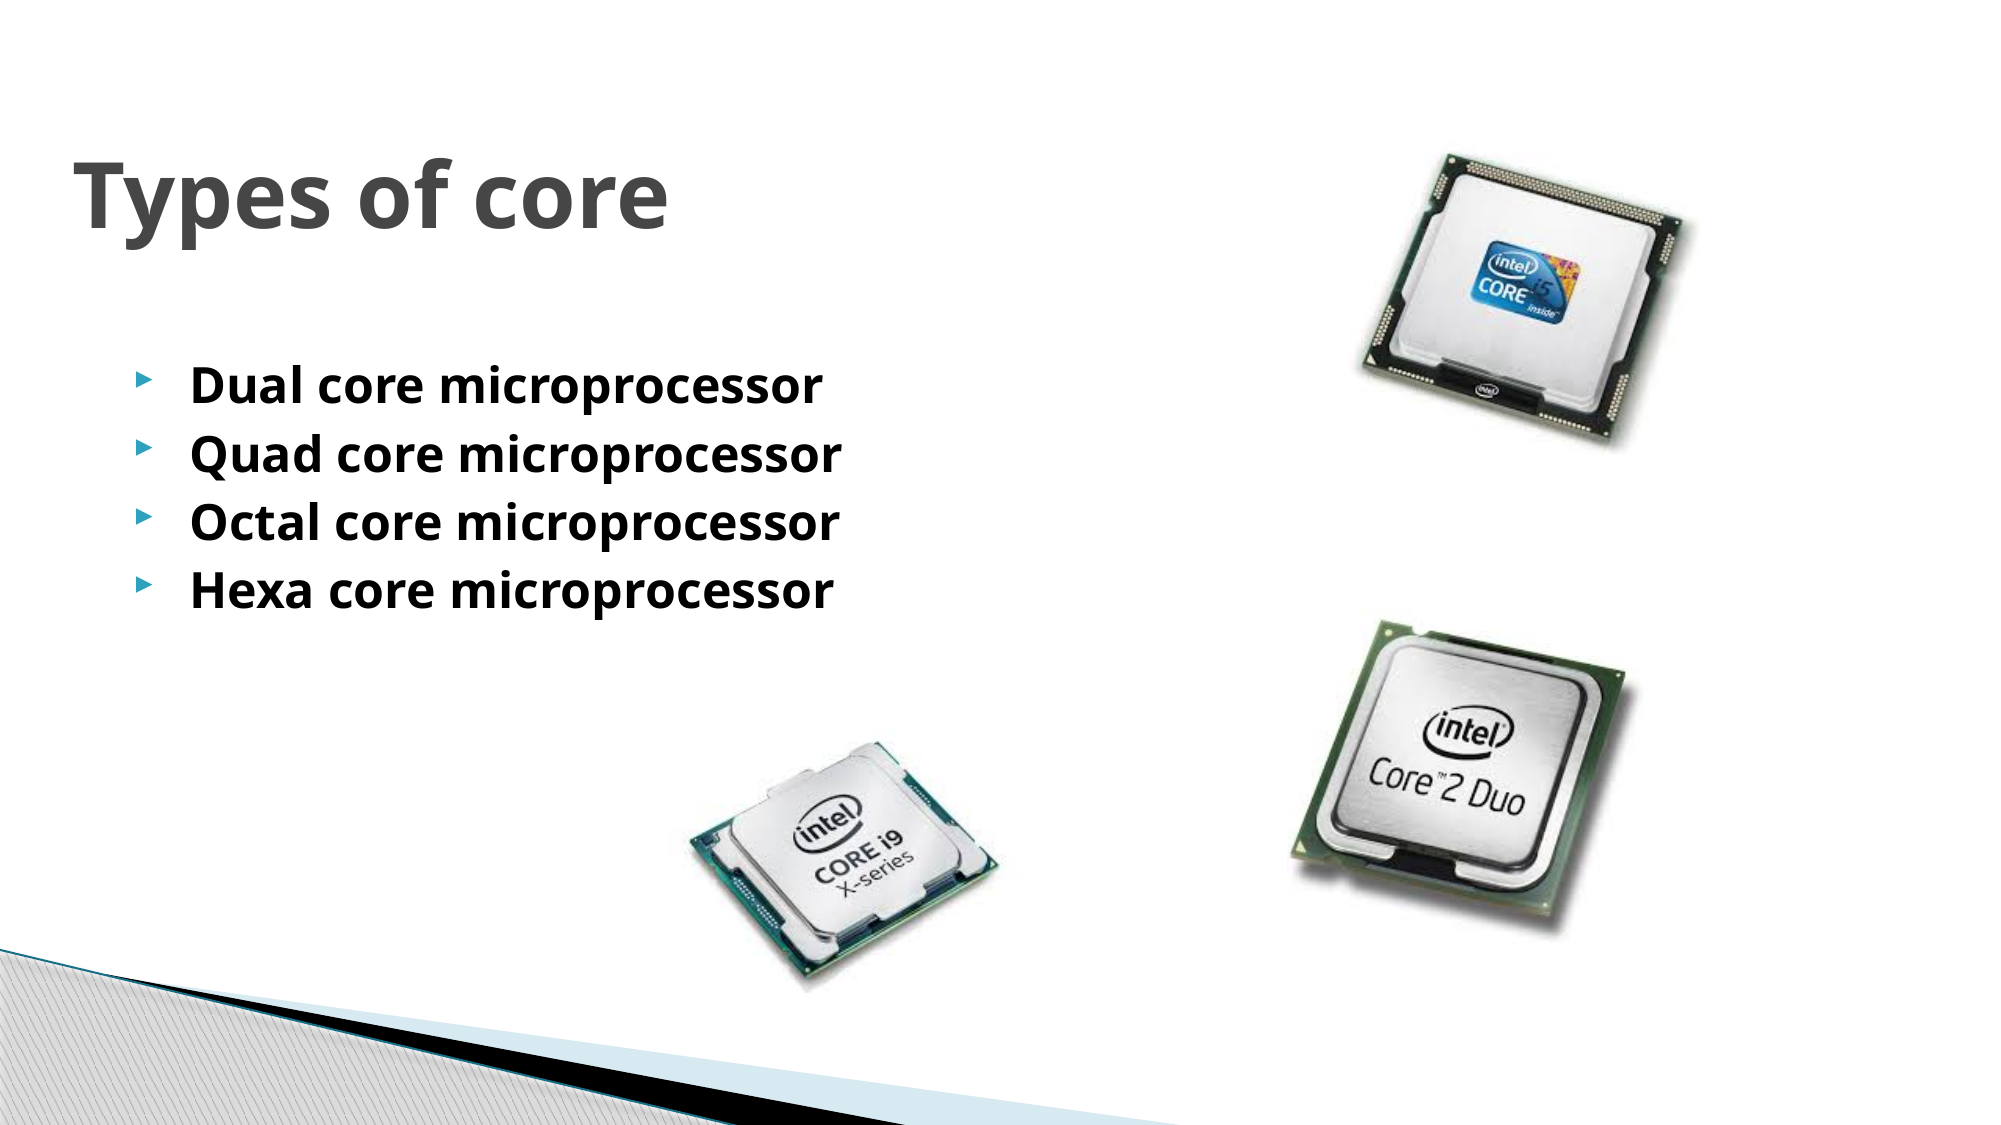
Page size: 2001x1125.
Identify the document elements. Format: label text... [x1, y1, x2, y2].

text_box Types of core [57, 5, 1224, 378]
picture [1287, 606, 1649, 948]
picture [1348, 129, 1701, 482]
picture [619, 729, 1075, 1001]
list Dual core microprocessor Quad core microprocessor Octal core microprocessor Hexa core microprocessor [118, 346, 1713, 632]
